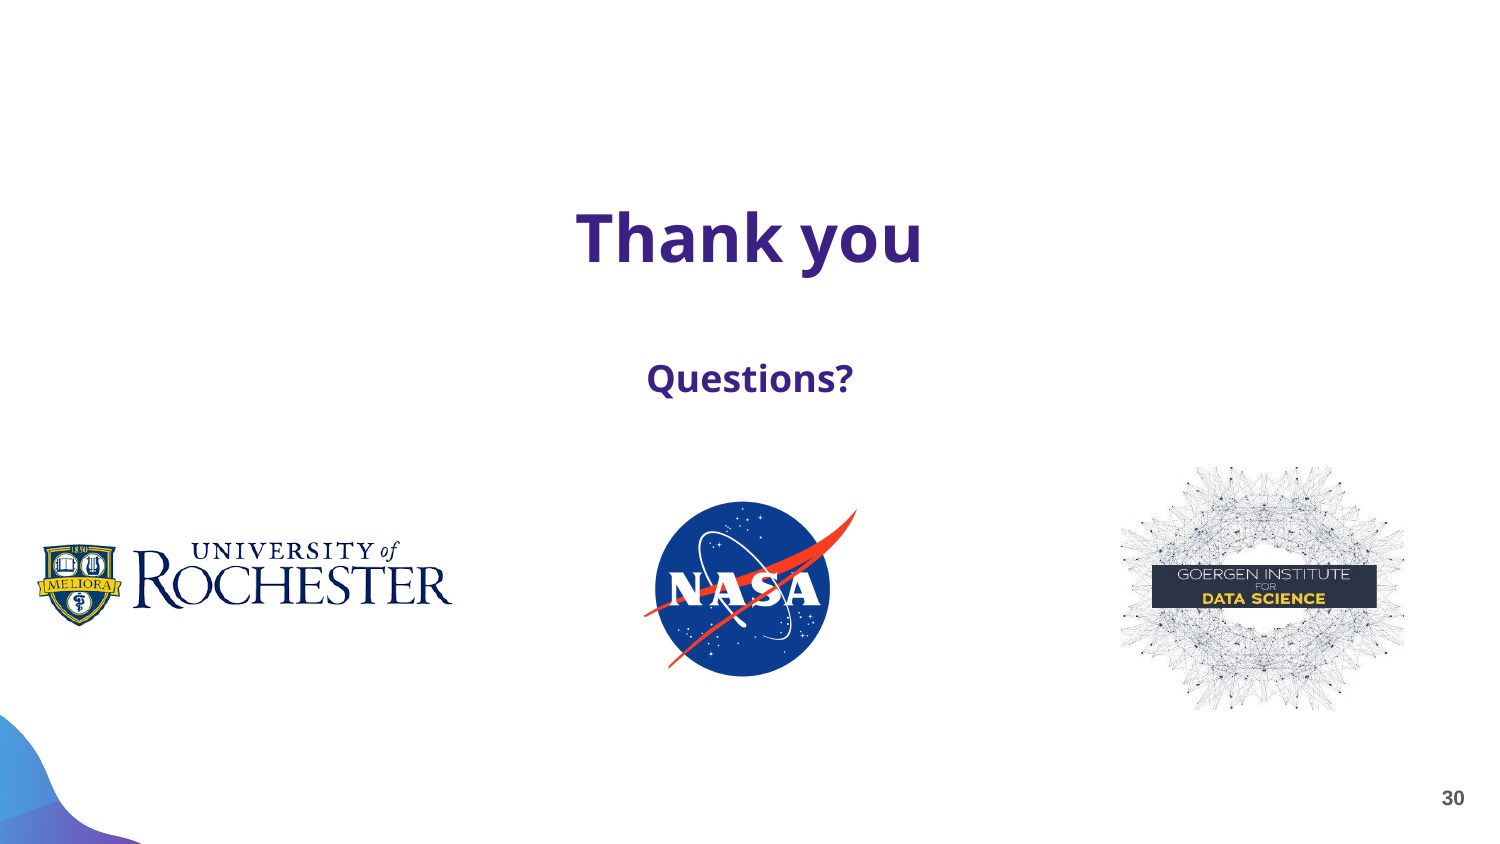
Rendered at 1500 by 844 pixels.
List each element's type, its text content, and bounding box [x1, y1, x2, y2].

picture [528, 477, 972, 700]
slide_number 30 [1389, 764, 1480, 830]
picture [0, 700, 181, 844]
title Thank you Questions? [51, 251, 1449, 346]
picture [1120, 467, 1405, 711]
picture [34, 541, 453, 628]
